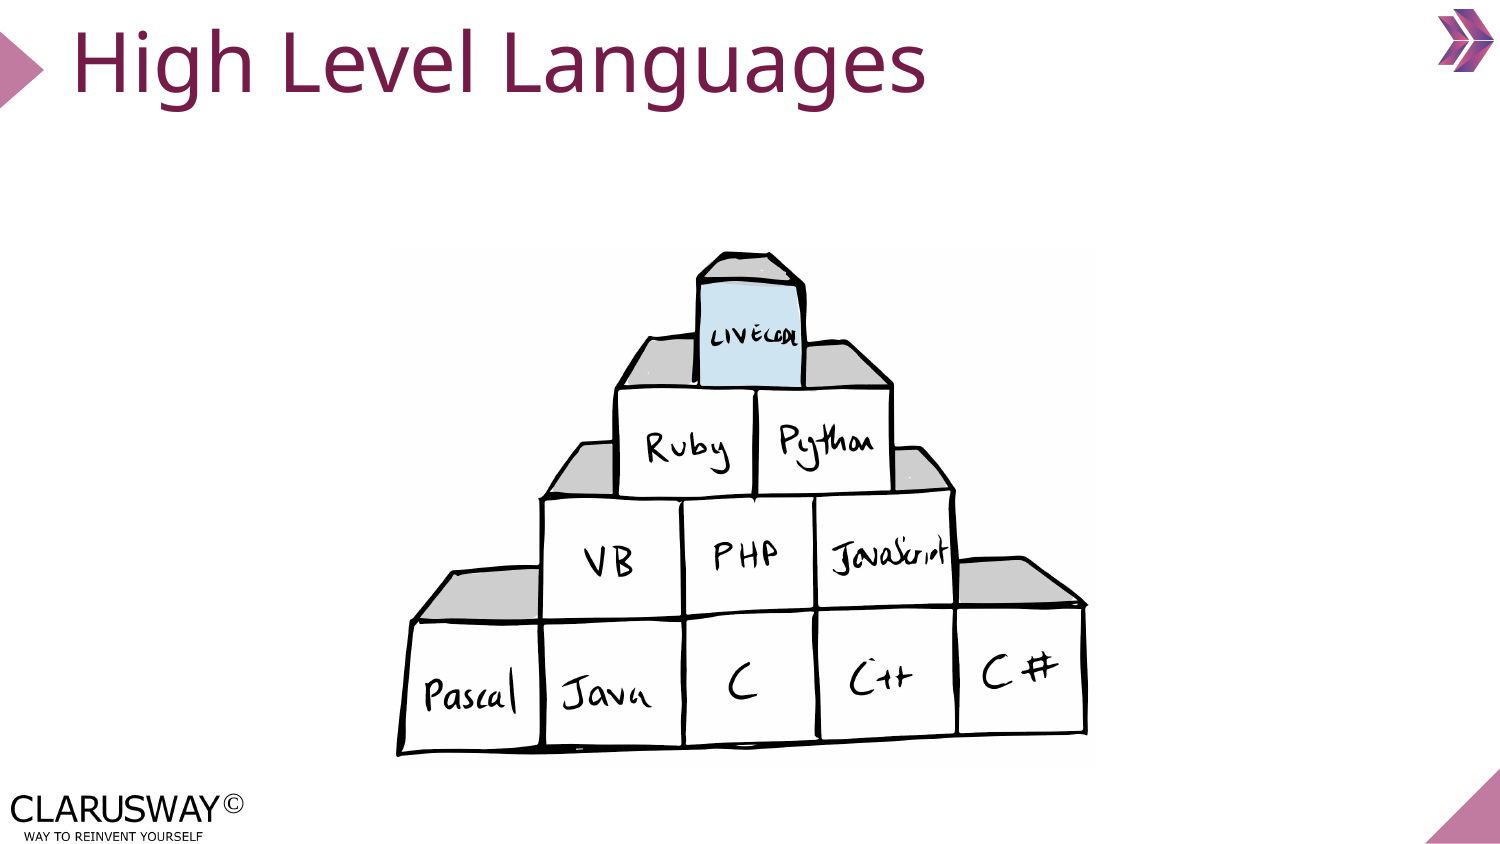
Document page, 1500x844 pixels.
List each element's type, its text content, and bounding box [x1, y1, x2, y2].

picture [1438, 9, 1494, 72]
picture [11, 795, 220, 841]
title High Level Languages [70, 28, 1336, 132]
picture [387, 242, 1096, 767]
